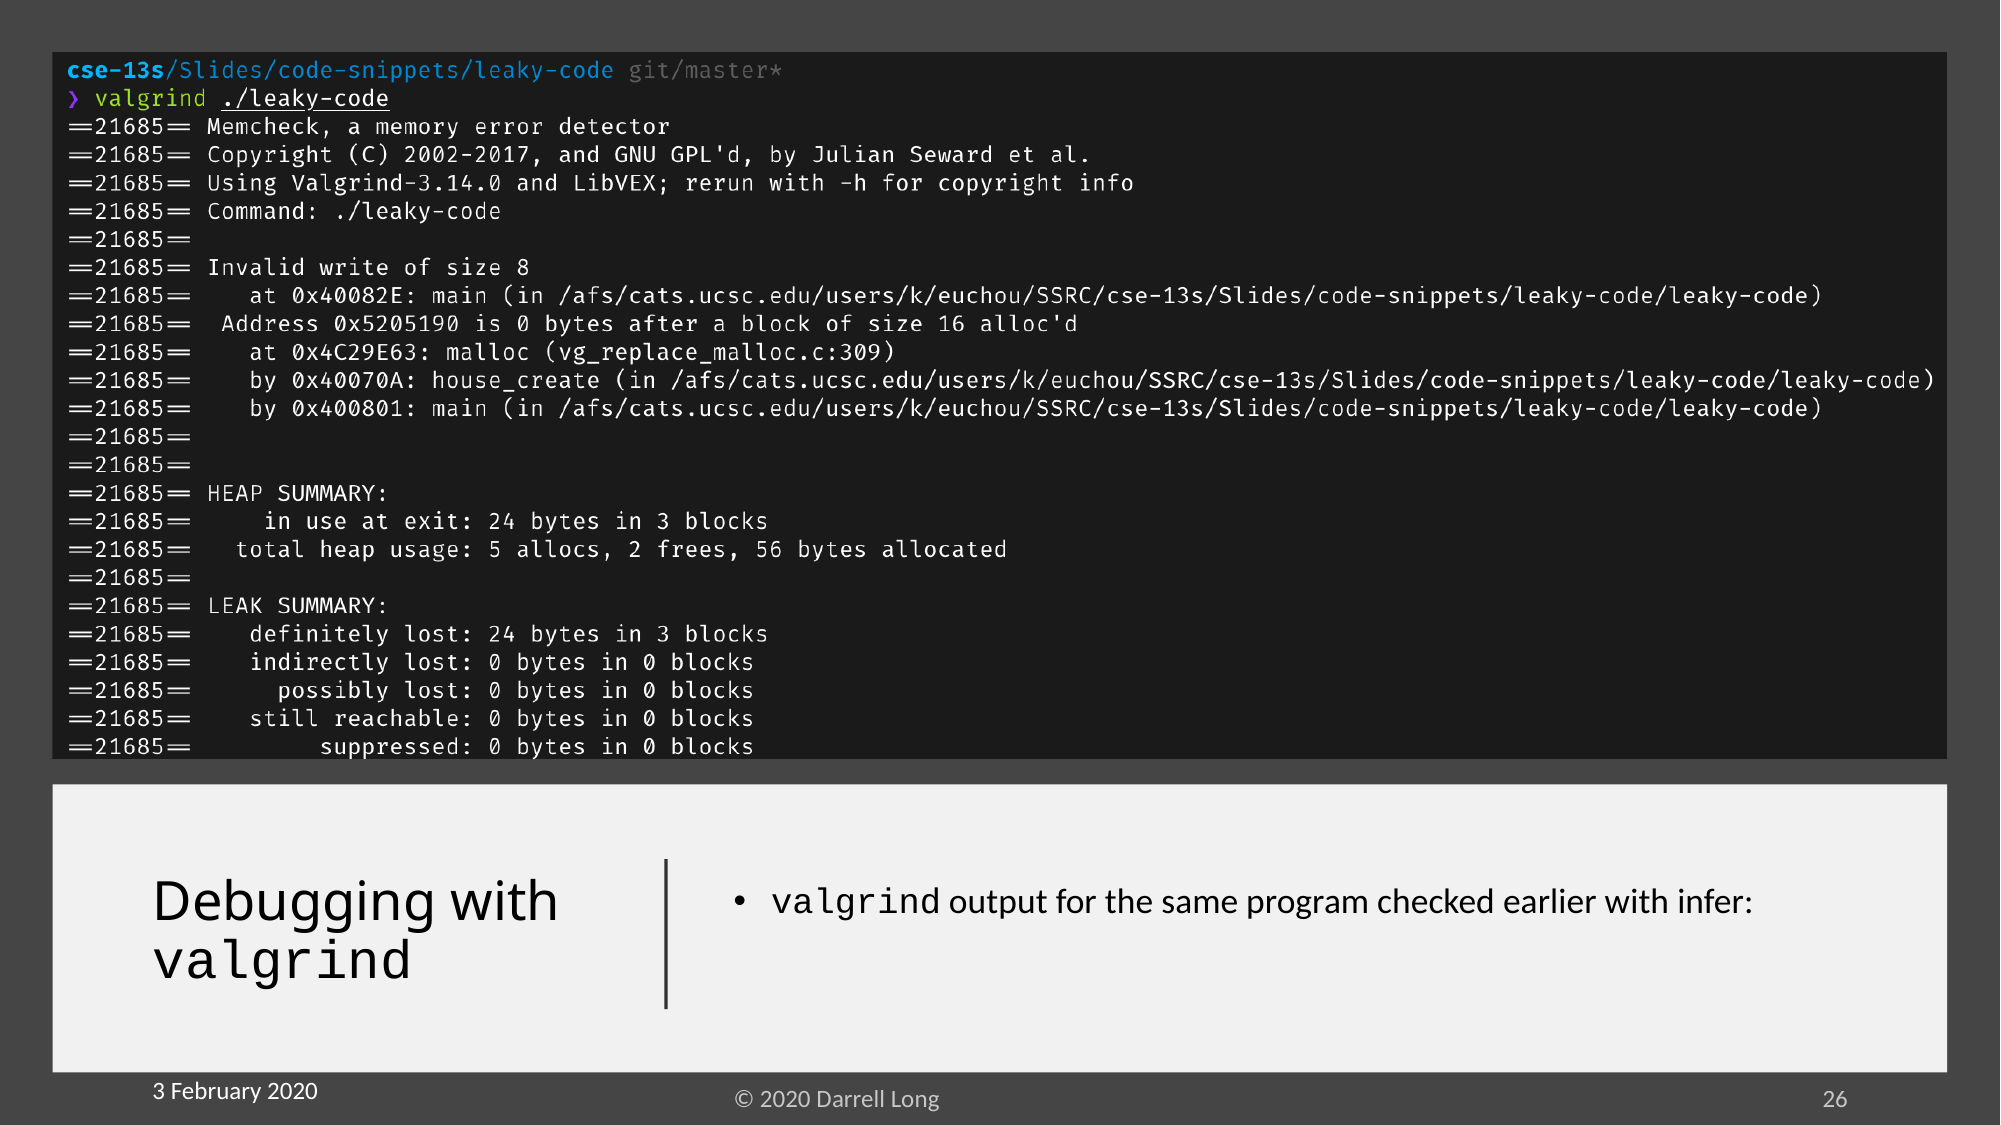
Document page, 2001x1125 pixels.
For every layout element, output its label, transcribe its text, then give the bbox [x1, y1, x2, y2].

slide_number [137, 1059, 341, 1120]
title Debugging with valgrind [138, 821, 612, 1043]
text_box [0, 0, 2000, 1125]
text_box [52, 783, 1948, 1073]
footer © 2020 Darrell Long [718, 1075, 1469, 1121]
slide_number 26 [1727, 1075, 1863, 1121]
list valgrind output for the same program checked earlier with infer: [718, 821, 1863, 1043]
picture [52, 52, 1947, 759]
